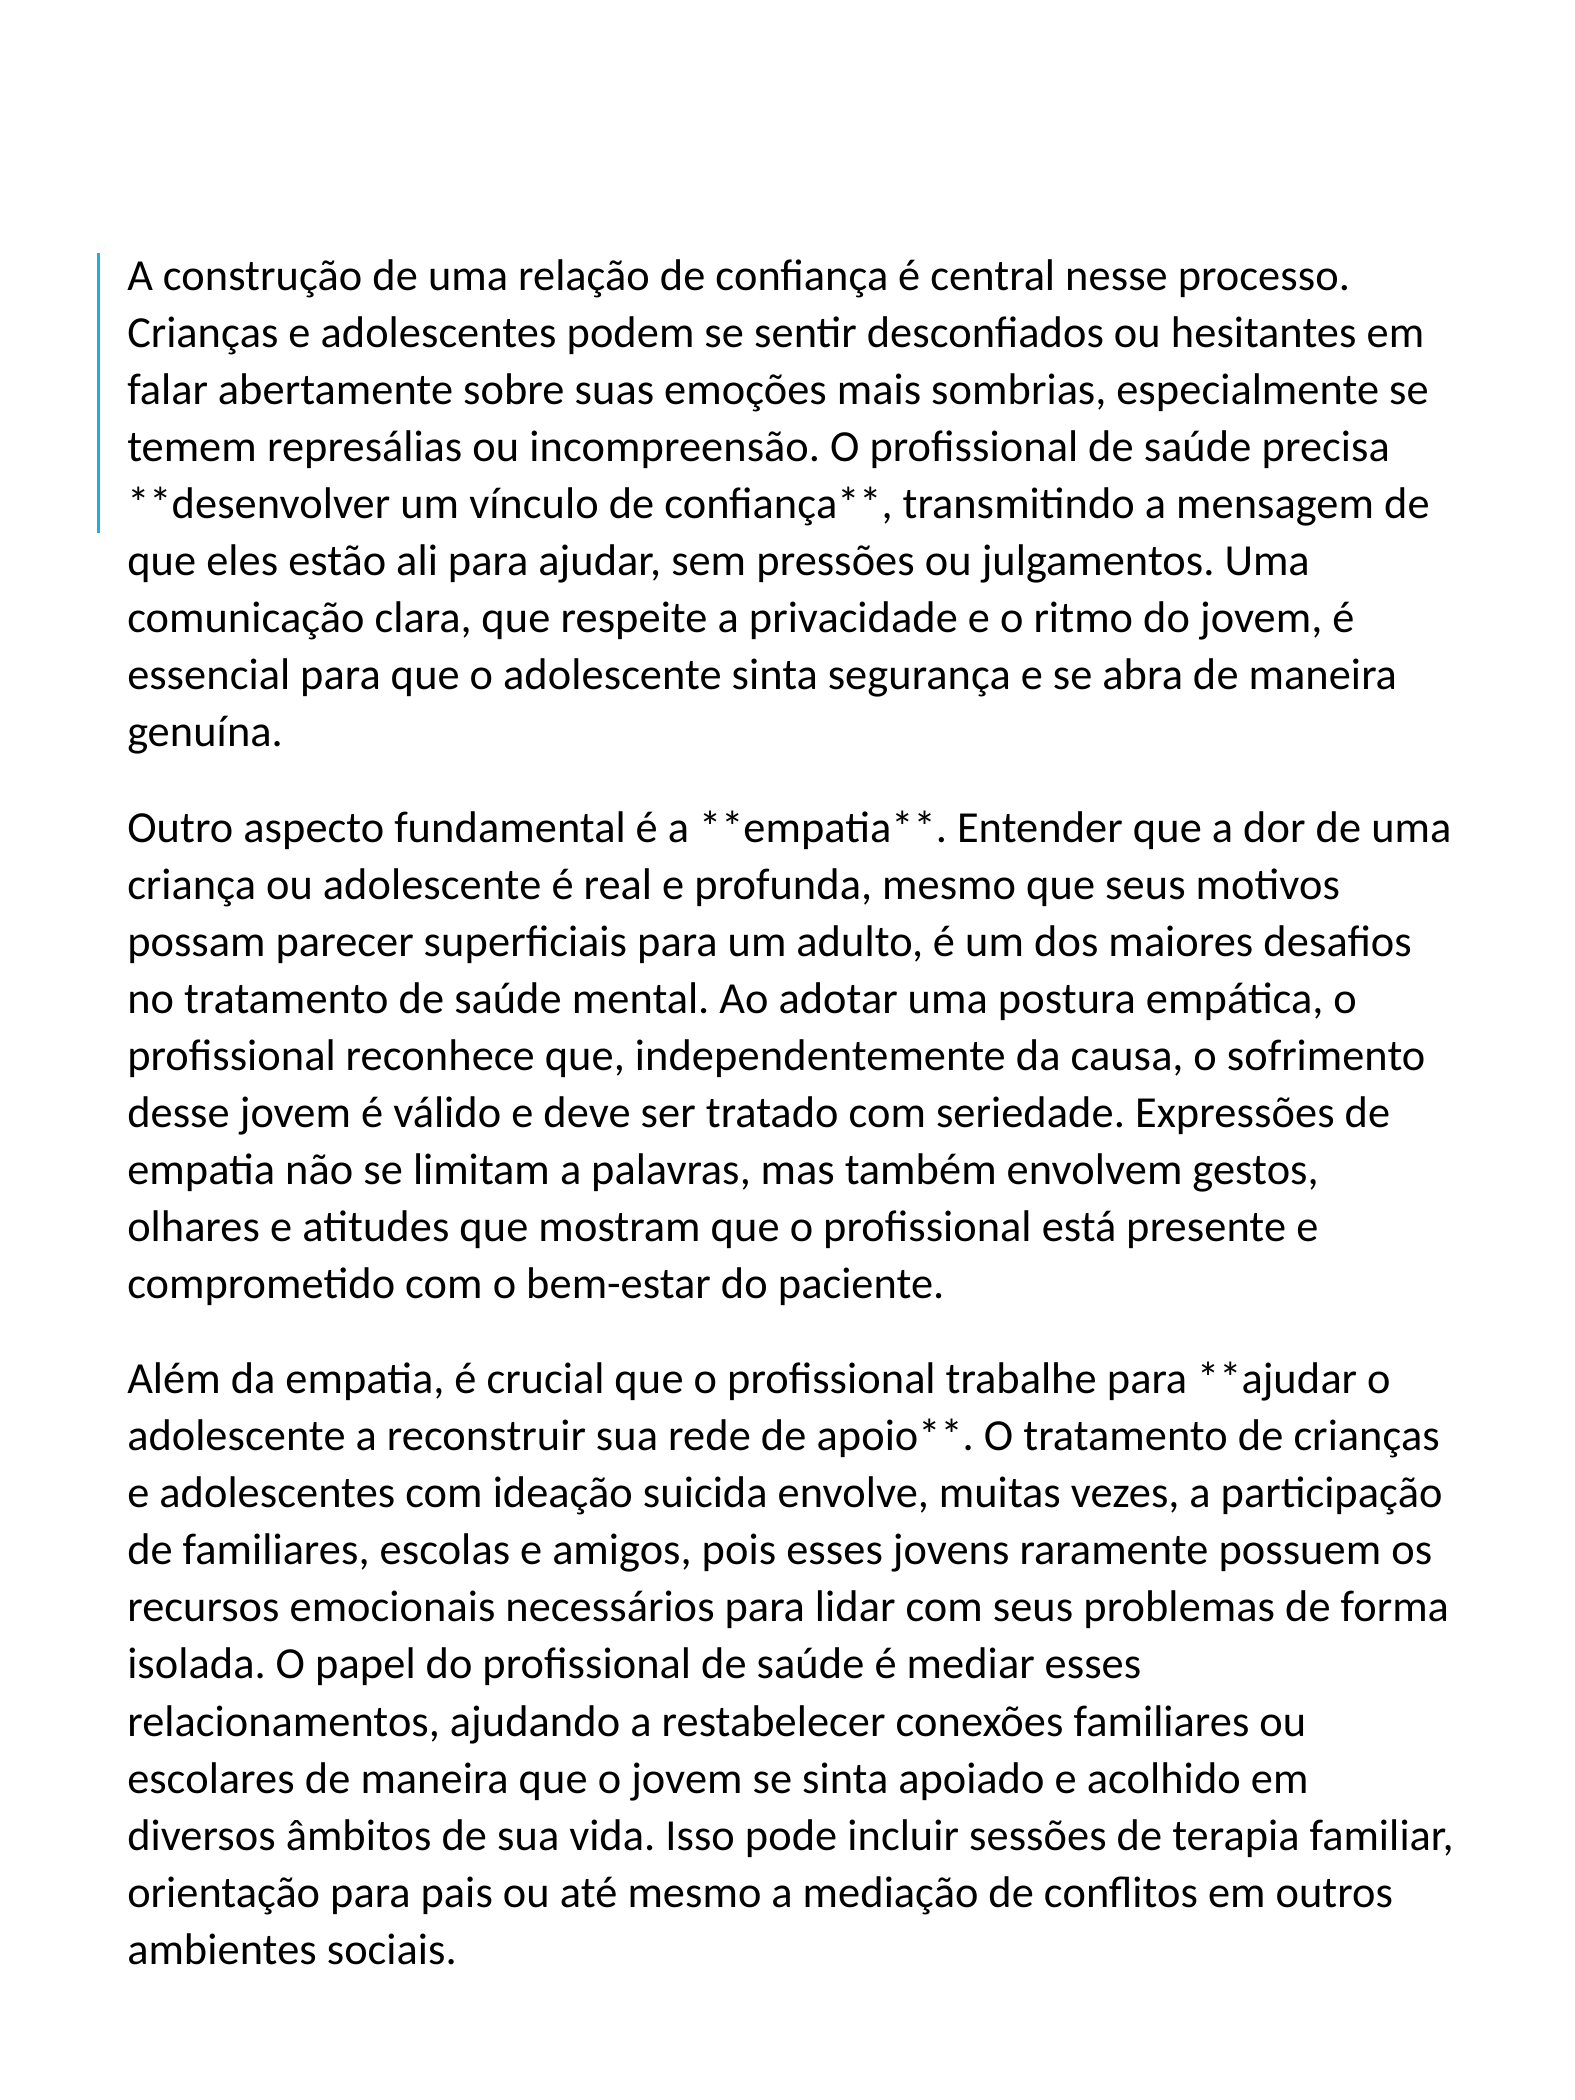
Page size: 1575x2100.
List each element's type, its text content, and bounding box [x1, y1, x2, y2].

list A construção de uma relação de confiança é central nesse processo. Crianças e adolescentes podem se sentir desconfiados ou hesitantes em falar abertamente sobre suas emoções mais sombrias, especialmente se temem represálias ou incompreensão. O profissional de saúde precisa **desenvolver um vínculo de confiança**, transmitindo a mensagem de que eles estão ali para ajudar, sem pressões ou julgamentos. Uma comunicação clara, que respeite a privacidade e o ritmo do jovem, é essencial para que o adolescente sinta segurança e se abra de maneira genuína. Outro aspecto fundamental é a **empatia**. Entender que a dor de uma criança ou adolescente é real e profunda, mesmo que seus motivos possam parecer superficiais para um adulto, é um dos maiores desafios no tratamento de saúde mental. Ao adotar uma postura empática, o profissional reconhece que, independentemente da causa, o sofrimento desse jovem é válido e deve ser tratado com seriedade. Expressões de empatia não se limitam a palavras, mas também envolvem gestos, olhares e atitudes que mostram que o profissional está presente e comprometido com o bem-estar do paciente. Além da empatia, é crucial que o profissional trabalhe para **ajudar o adolescente a reconstruir sua rede de apoio**. O tratamento de crianças e adolescentes com ideação suicida envolve, muitas vezes, a participação de familiares, escolas e amigos, pois esses jovens raramente possuem os recursos emocionais necessários para lidar com seus problemas de forma isolada. O papel do profissional de saúde é mediar esses relacionamentos, ajudando a restabelecer conexões familiares ou escolares de maneira que o jovem se sinta apoiado e acolhido em diversos âmbitos de sua vida. Isso pode incluir sessões de terapia familiar, orientação para pais ou até mesmo a mediação de conflitos em outros ambientes sociais. [104, 234, 1471, 2000]
